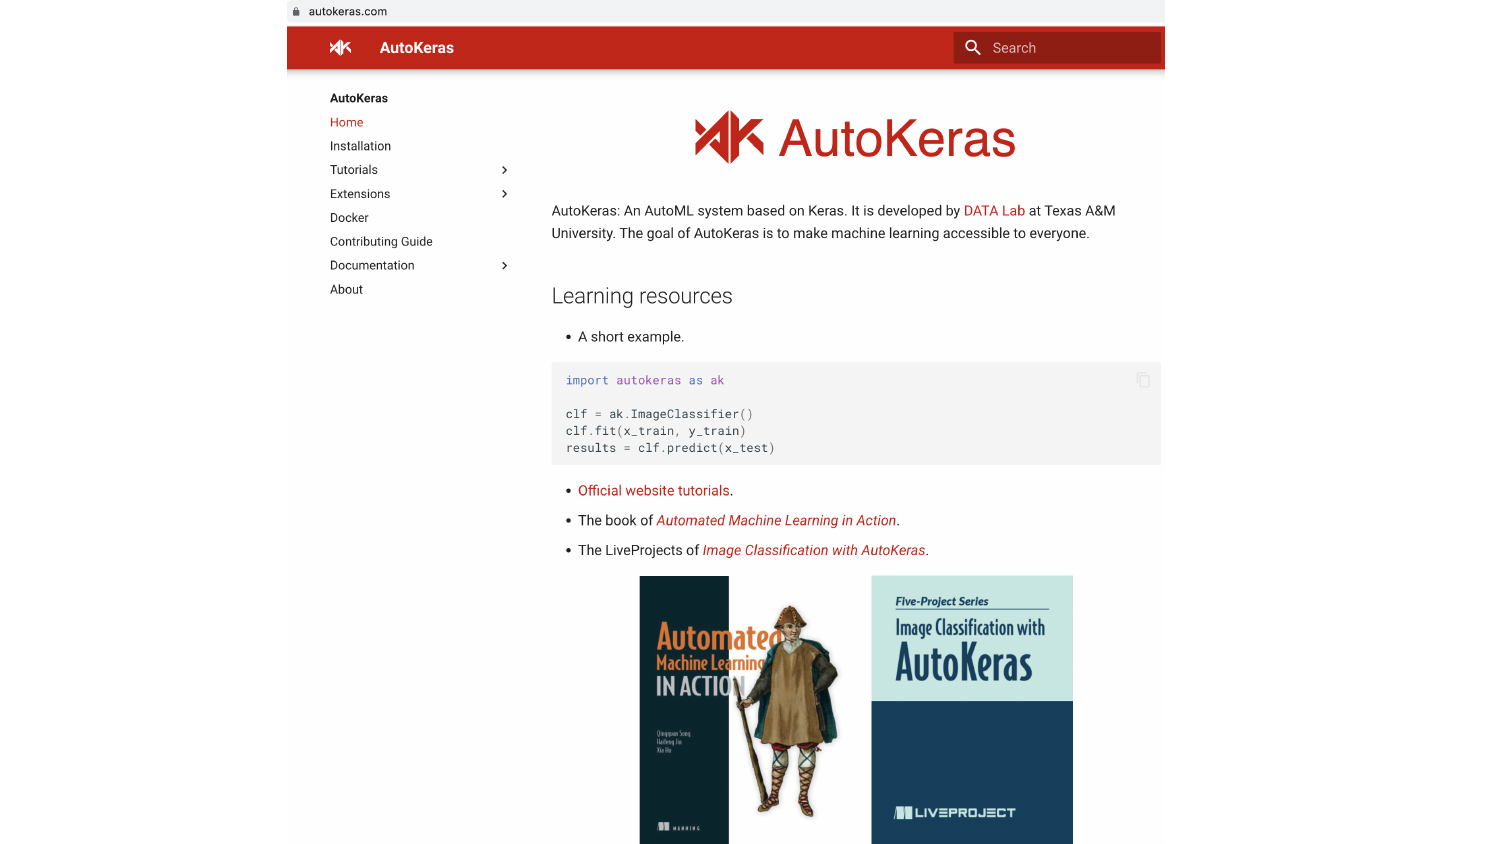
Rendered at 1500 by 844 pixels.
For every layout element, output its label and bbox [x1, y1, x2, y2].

picture [287, 0, 1165, 844]
